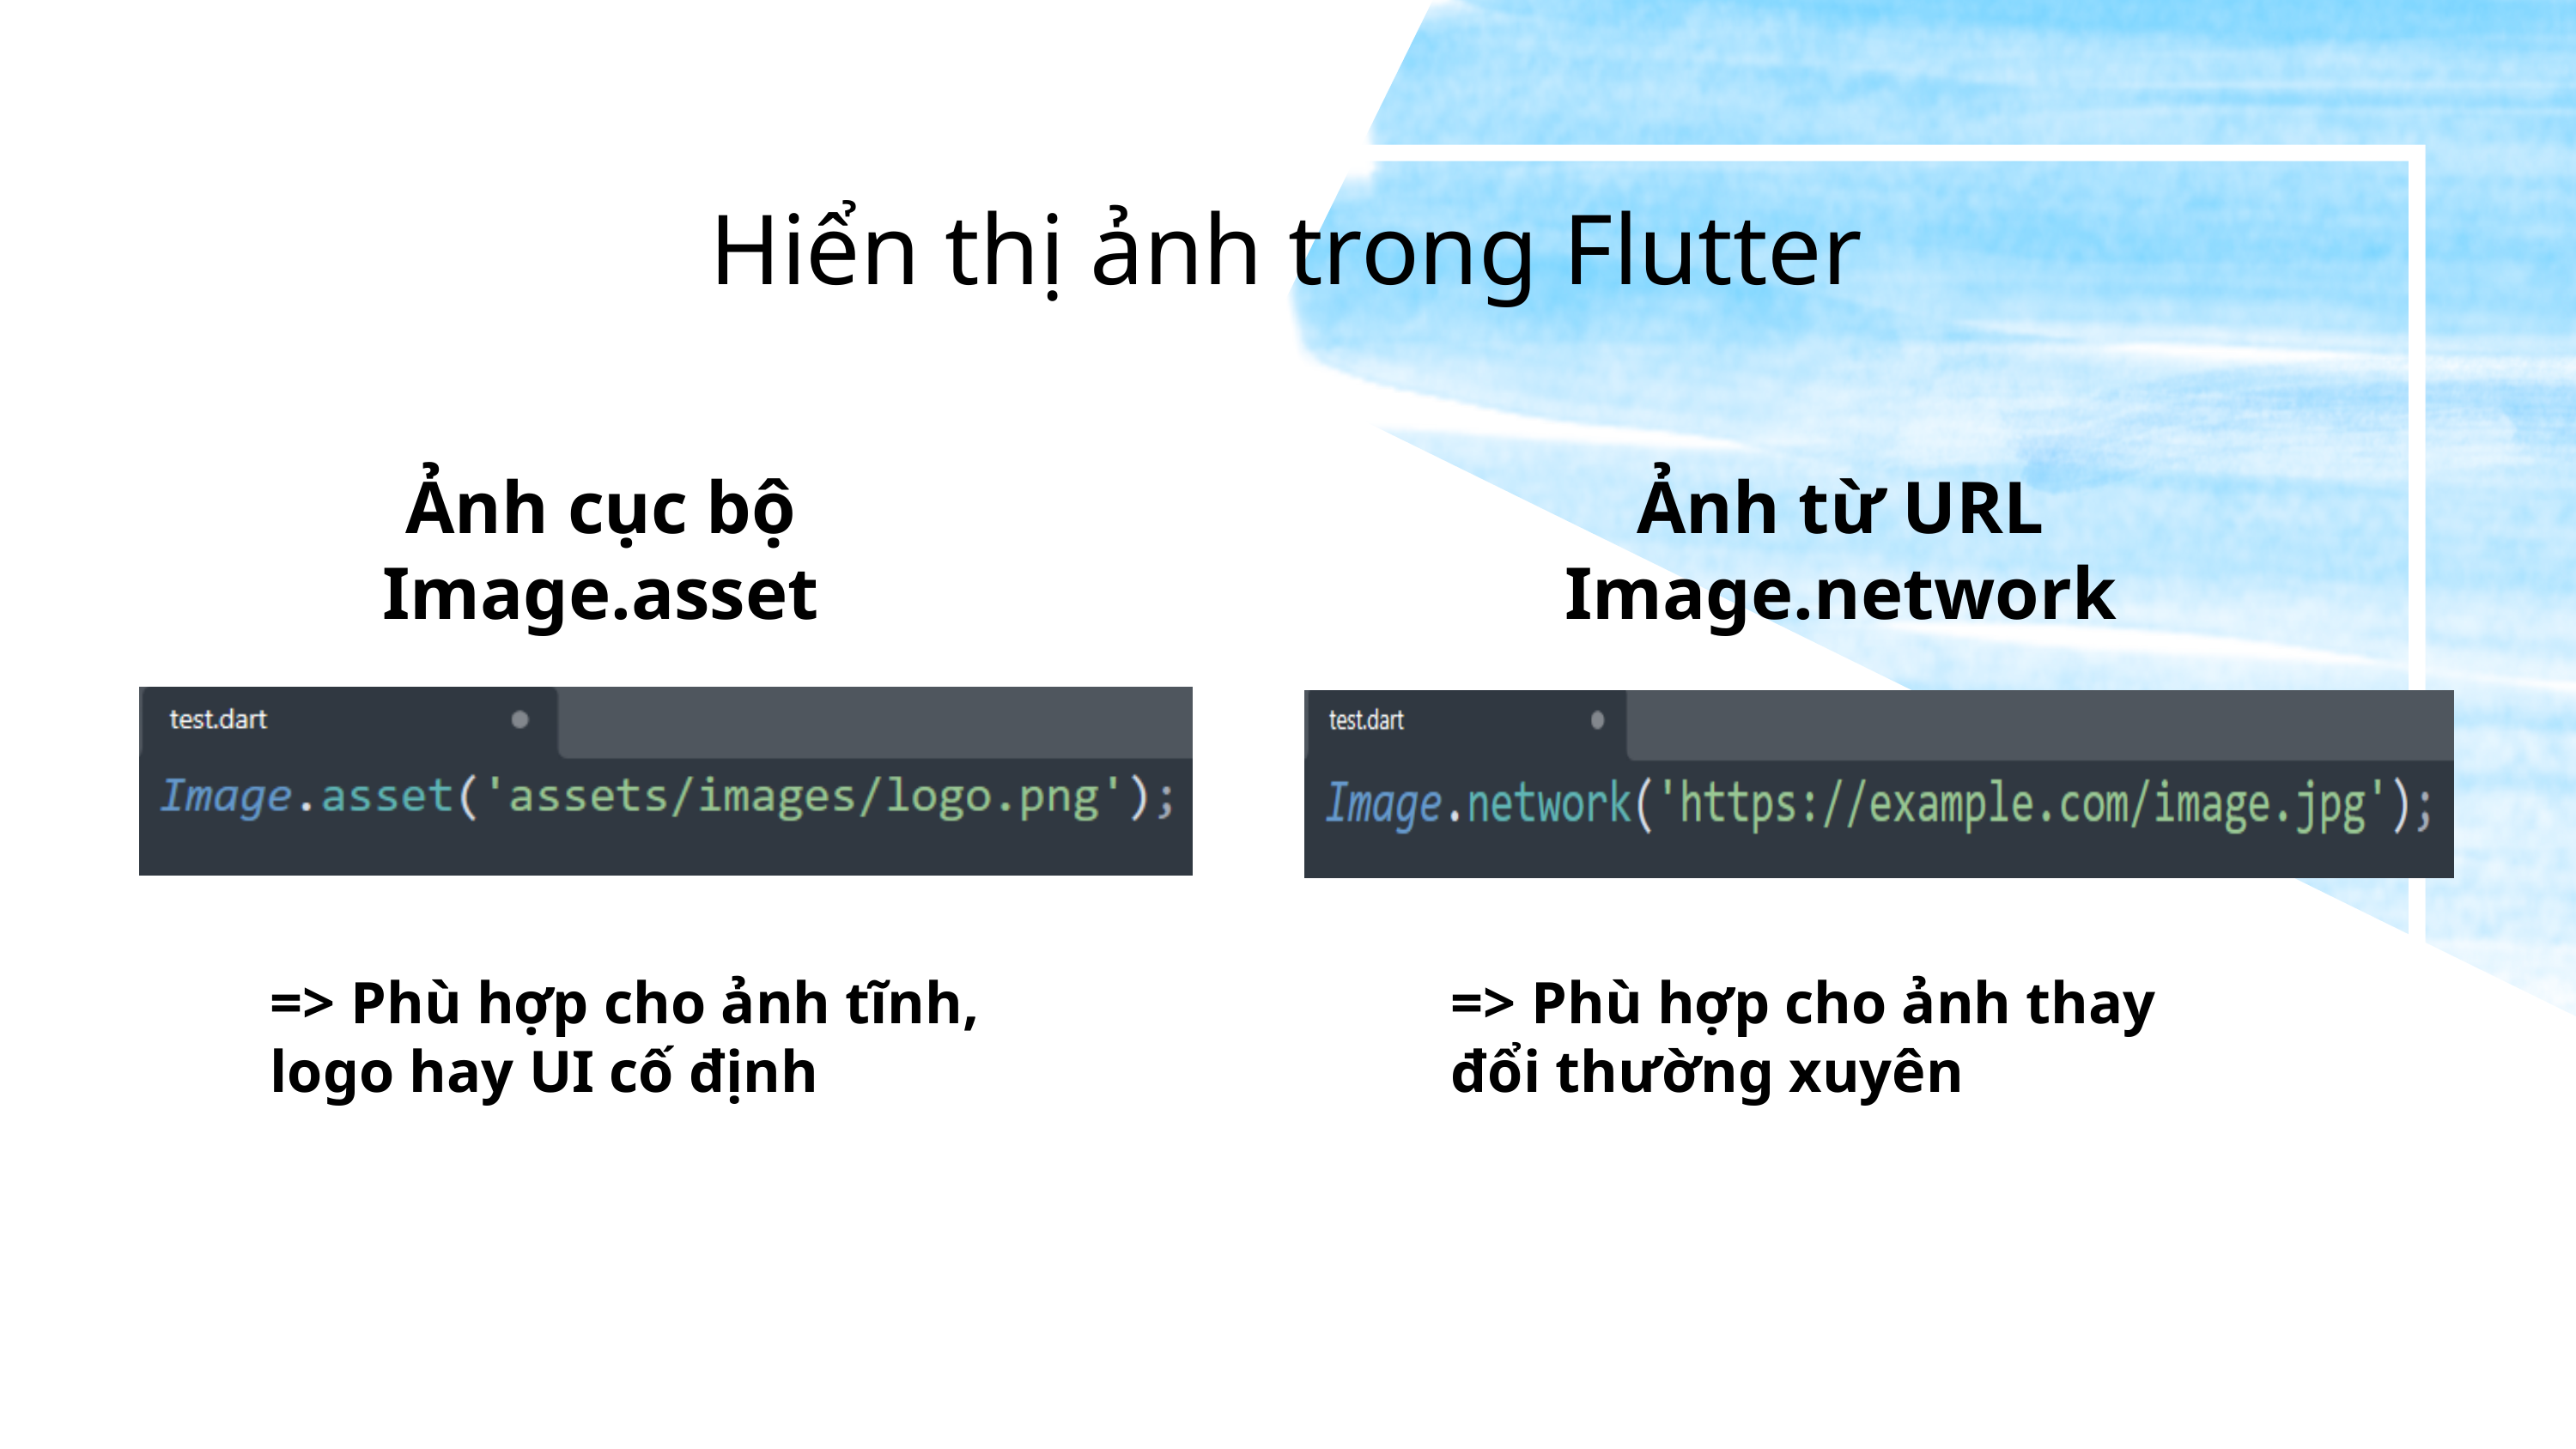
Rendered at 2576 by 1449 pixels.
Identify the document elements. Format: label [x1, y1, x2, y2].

text_box [138, 144, 2426, 1304]
text_box [1363, 0, 2576, 1017]
picture [139, 687, 1193, 876]
picture [1303, 690, 2454, 879]
